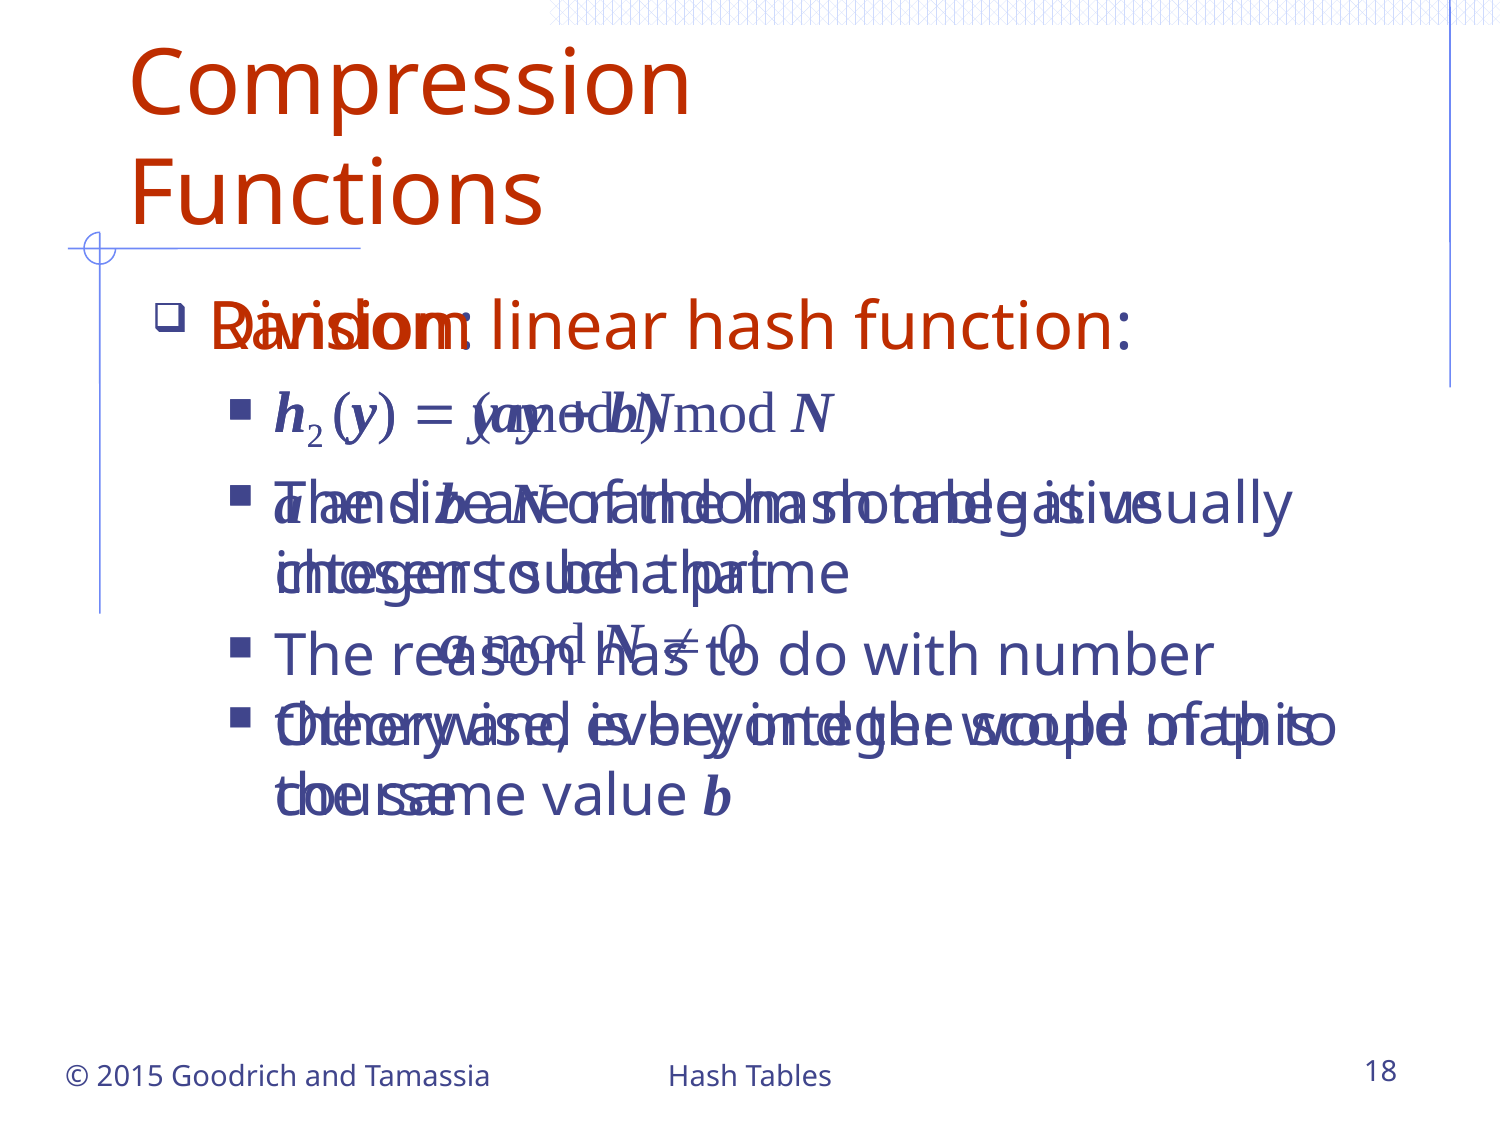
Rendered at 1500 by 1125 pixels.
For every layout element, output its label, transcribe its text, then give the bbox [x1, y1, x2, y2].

list Random linear hash function: h2 (y) = (ay + b) mod N a and b are random nonnegative integers such that a mod N  0 Otherwise, every integer would map to the same value b [137, 275, 1413, 988]
slide_number 18 [1074, 1024, 1413, 1101]
title Compression Functions [112, 62, 1138, 250]
slide_number © 2015 Goodrich and Tamassia [49, 1024, 676, 1101]
footer Hash Tables [676, 1024, 988, 1101]
